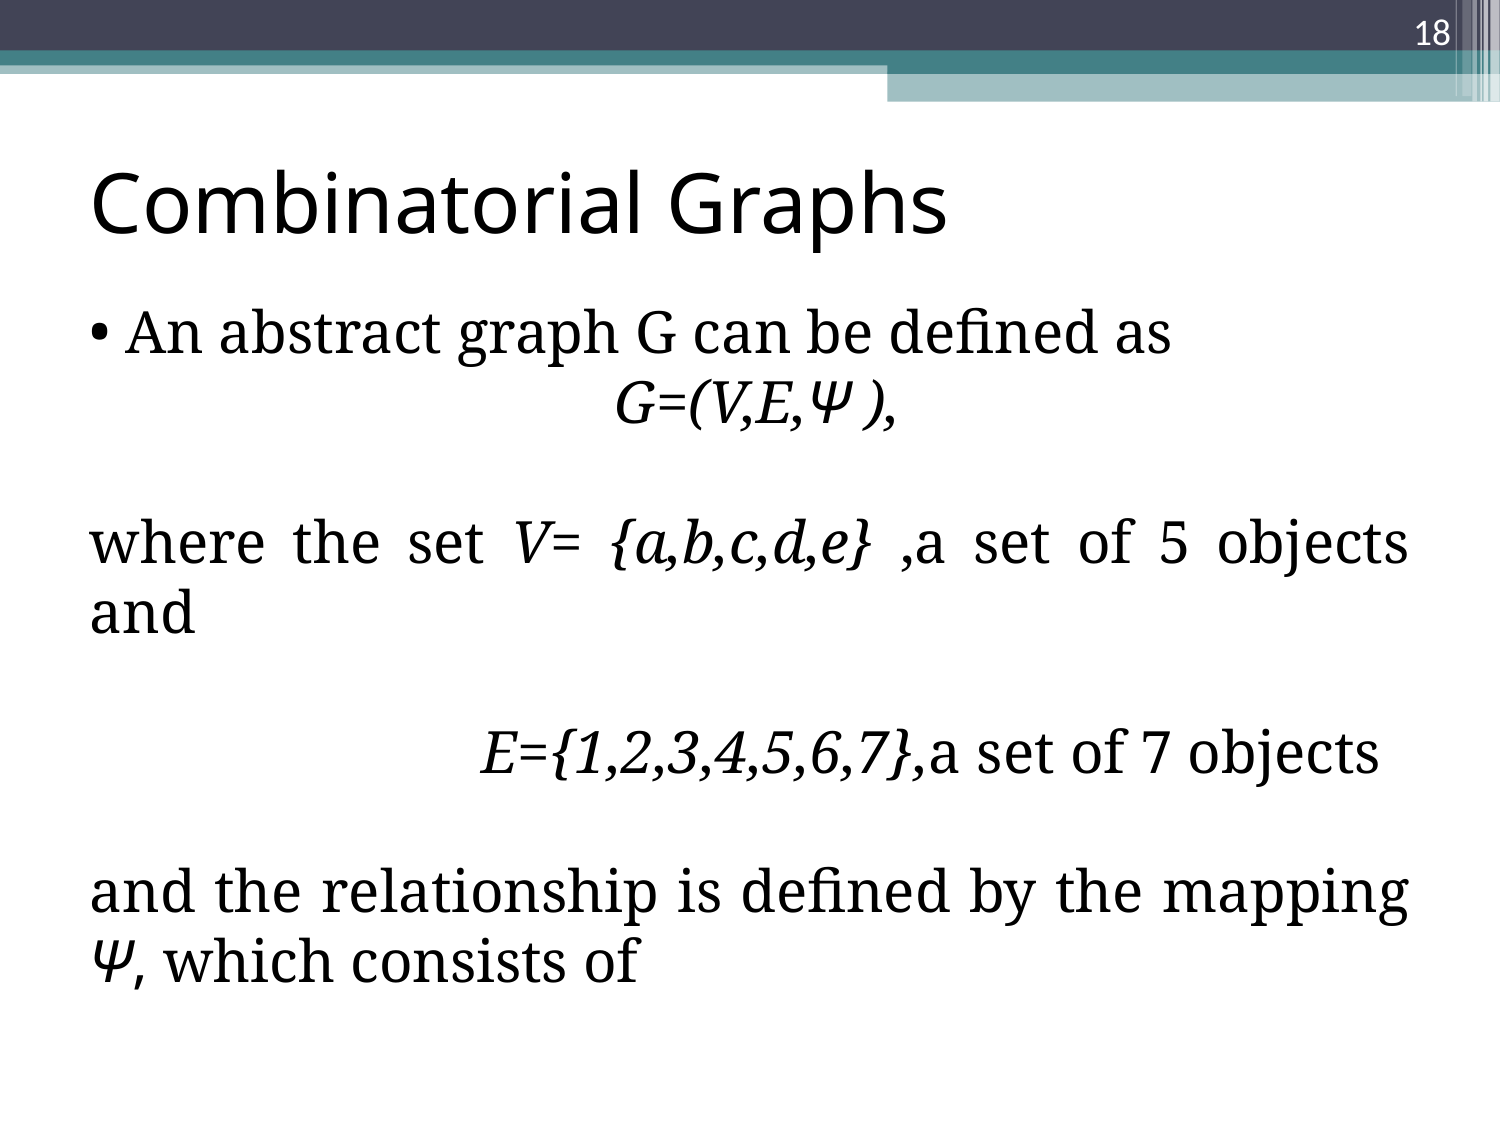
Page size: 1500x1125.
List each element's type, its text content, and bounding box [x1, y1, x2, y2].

text_box Combinatorial Graphs [74, 112, 1425, 287]
text_box <number> [1340, 0, 1466, 61]
text_box An abstract graph G can be defined as G=(V,E,Ψ ), where the set V= {a,b,c,d,e} ,a set of 5 objects and E={1,2,3,4,5,6,7},a set of 7 objects and the relationship is defined by the mapping Ψ, which consists of [74, 287, 1425, 997]
